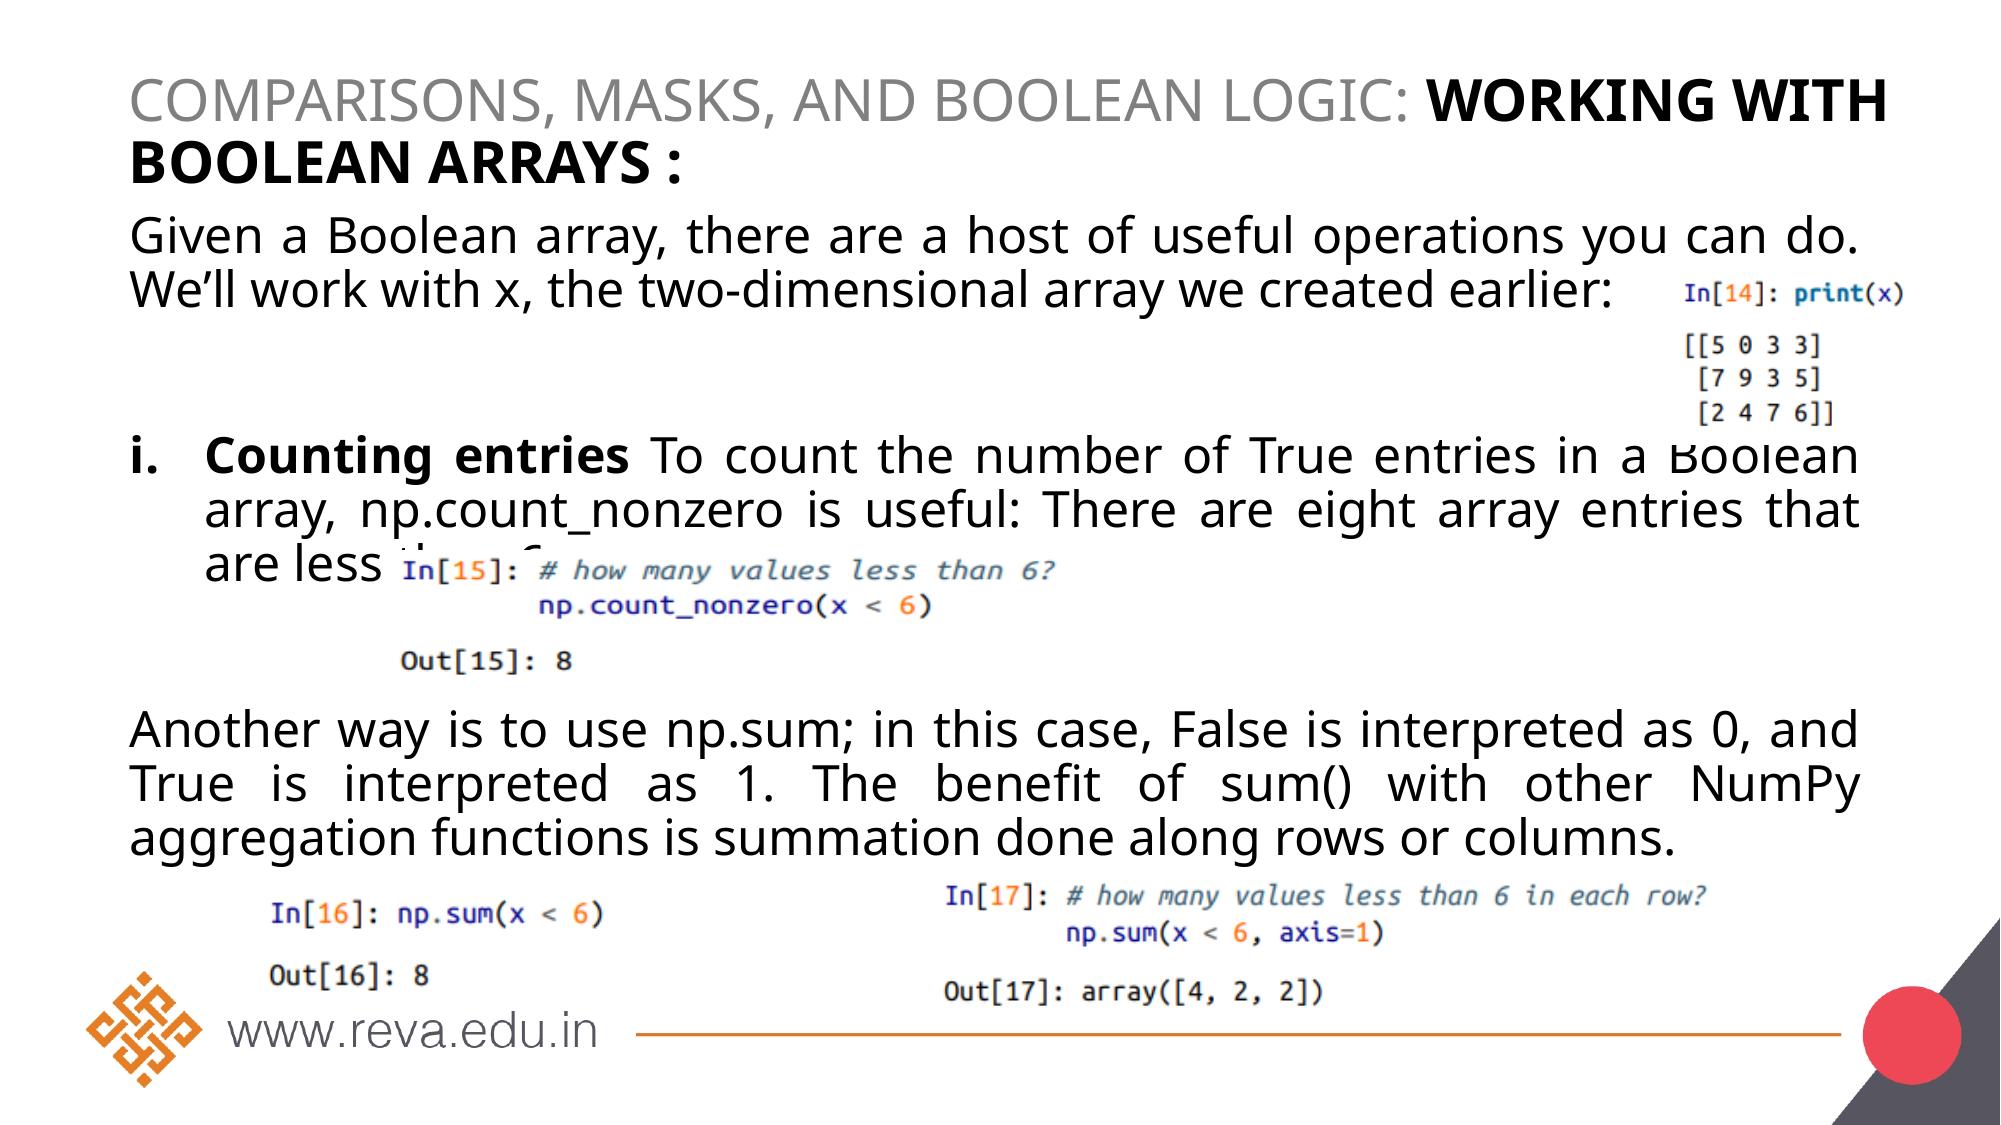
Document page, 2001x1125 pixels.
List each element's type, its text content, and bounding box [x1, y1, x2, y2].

picture [0, 0, 2000, 1125]
title Comparisons, Masks, and Boolean Logic: Working with Boolean Arrays : [114, 64, 1938, 203]
list Given a Boolean array, there are a host of useful operations you can do. We’ll work with x, the two-dimensional array we created earlier: Counting entries To count the number of True entries in a Boolean array, np.count_nonzero is useful: There are eight array entries that are less than 6. Another way is to use np.sum; in this case, False is interpreted as 0, and True is interpreted as 1. The benefit of sum() with other NumPy aggregation functions is summation done along rows or columns. [115, 202, 1877, 693]
